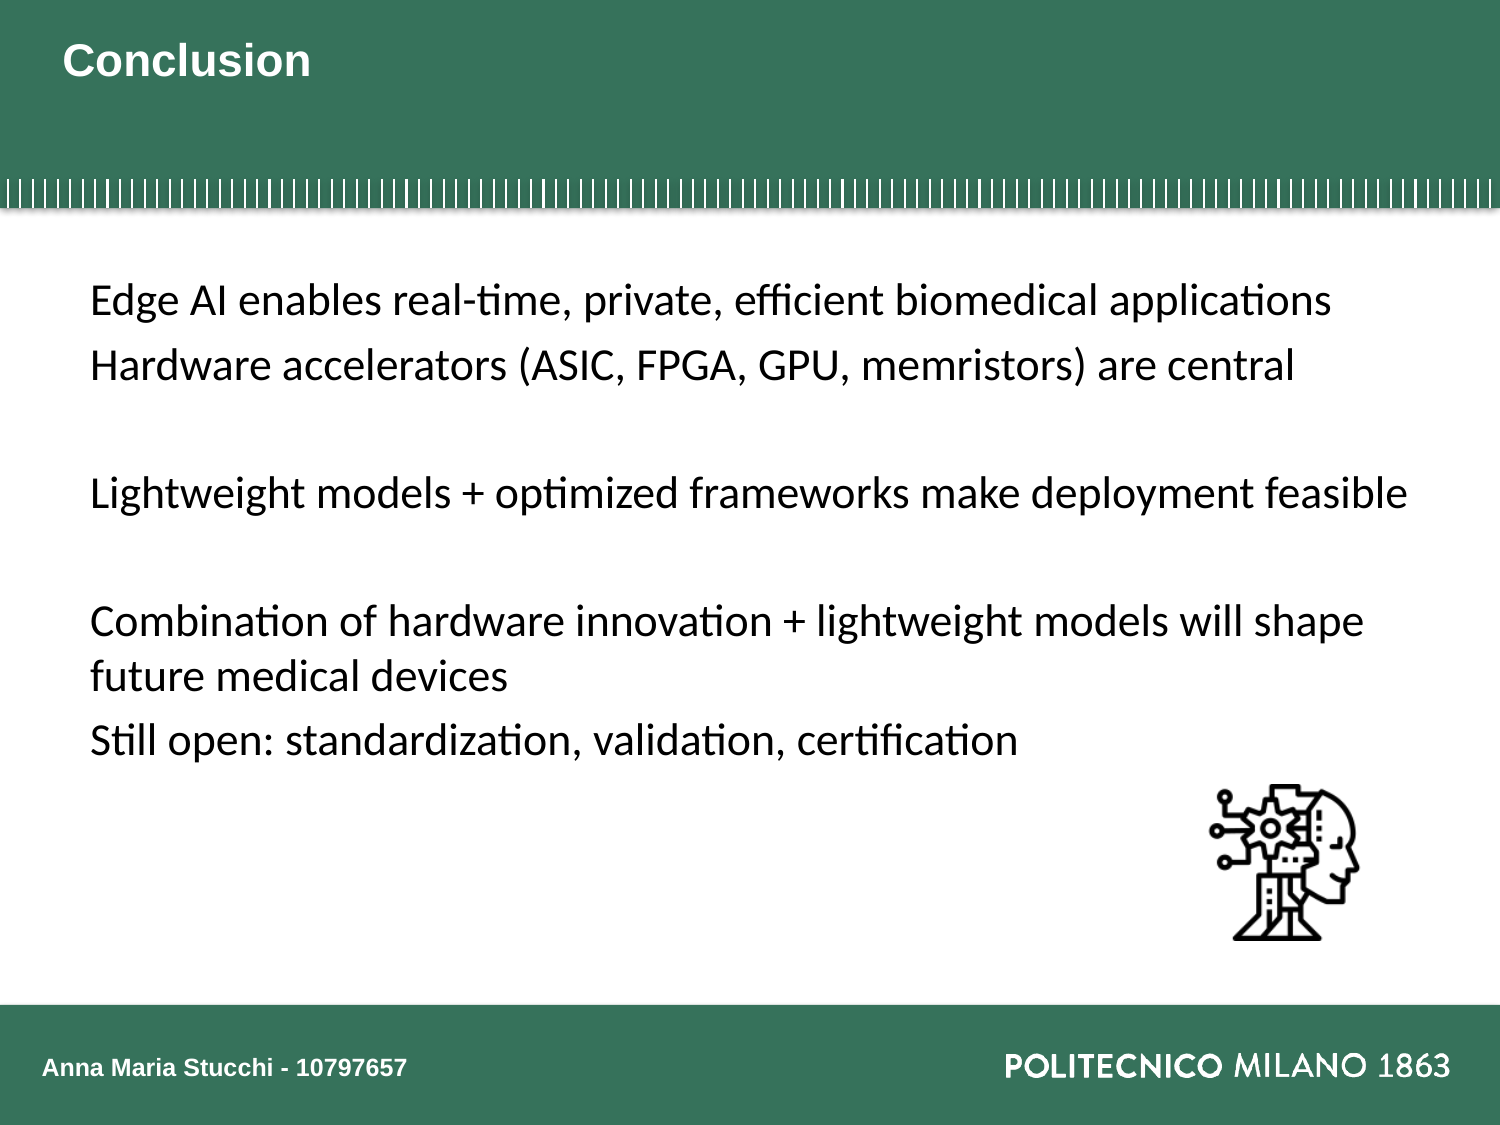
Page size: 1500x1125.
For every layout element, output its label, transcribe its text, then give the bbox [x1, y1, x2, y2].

list Edge AI enables real-time, private, efficient biomedical applications Hardware accelerators (ASIC, FPGA, GPU, memristors) are central Lightweight models + optimized frameworks make deployment feasible Combination of hardware innovation + lightweight models will shape future medical devices Still open: standardization, validation, certification [75, 262, 1441, 1005]
picture [999, 1041, 1456, 1089]
picture [1205, 784, 1363, 941]
title Conclusion [47, 22, 1455, 161]
